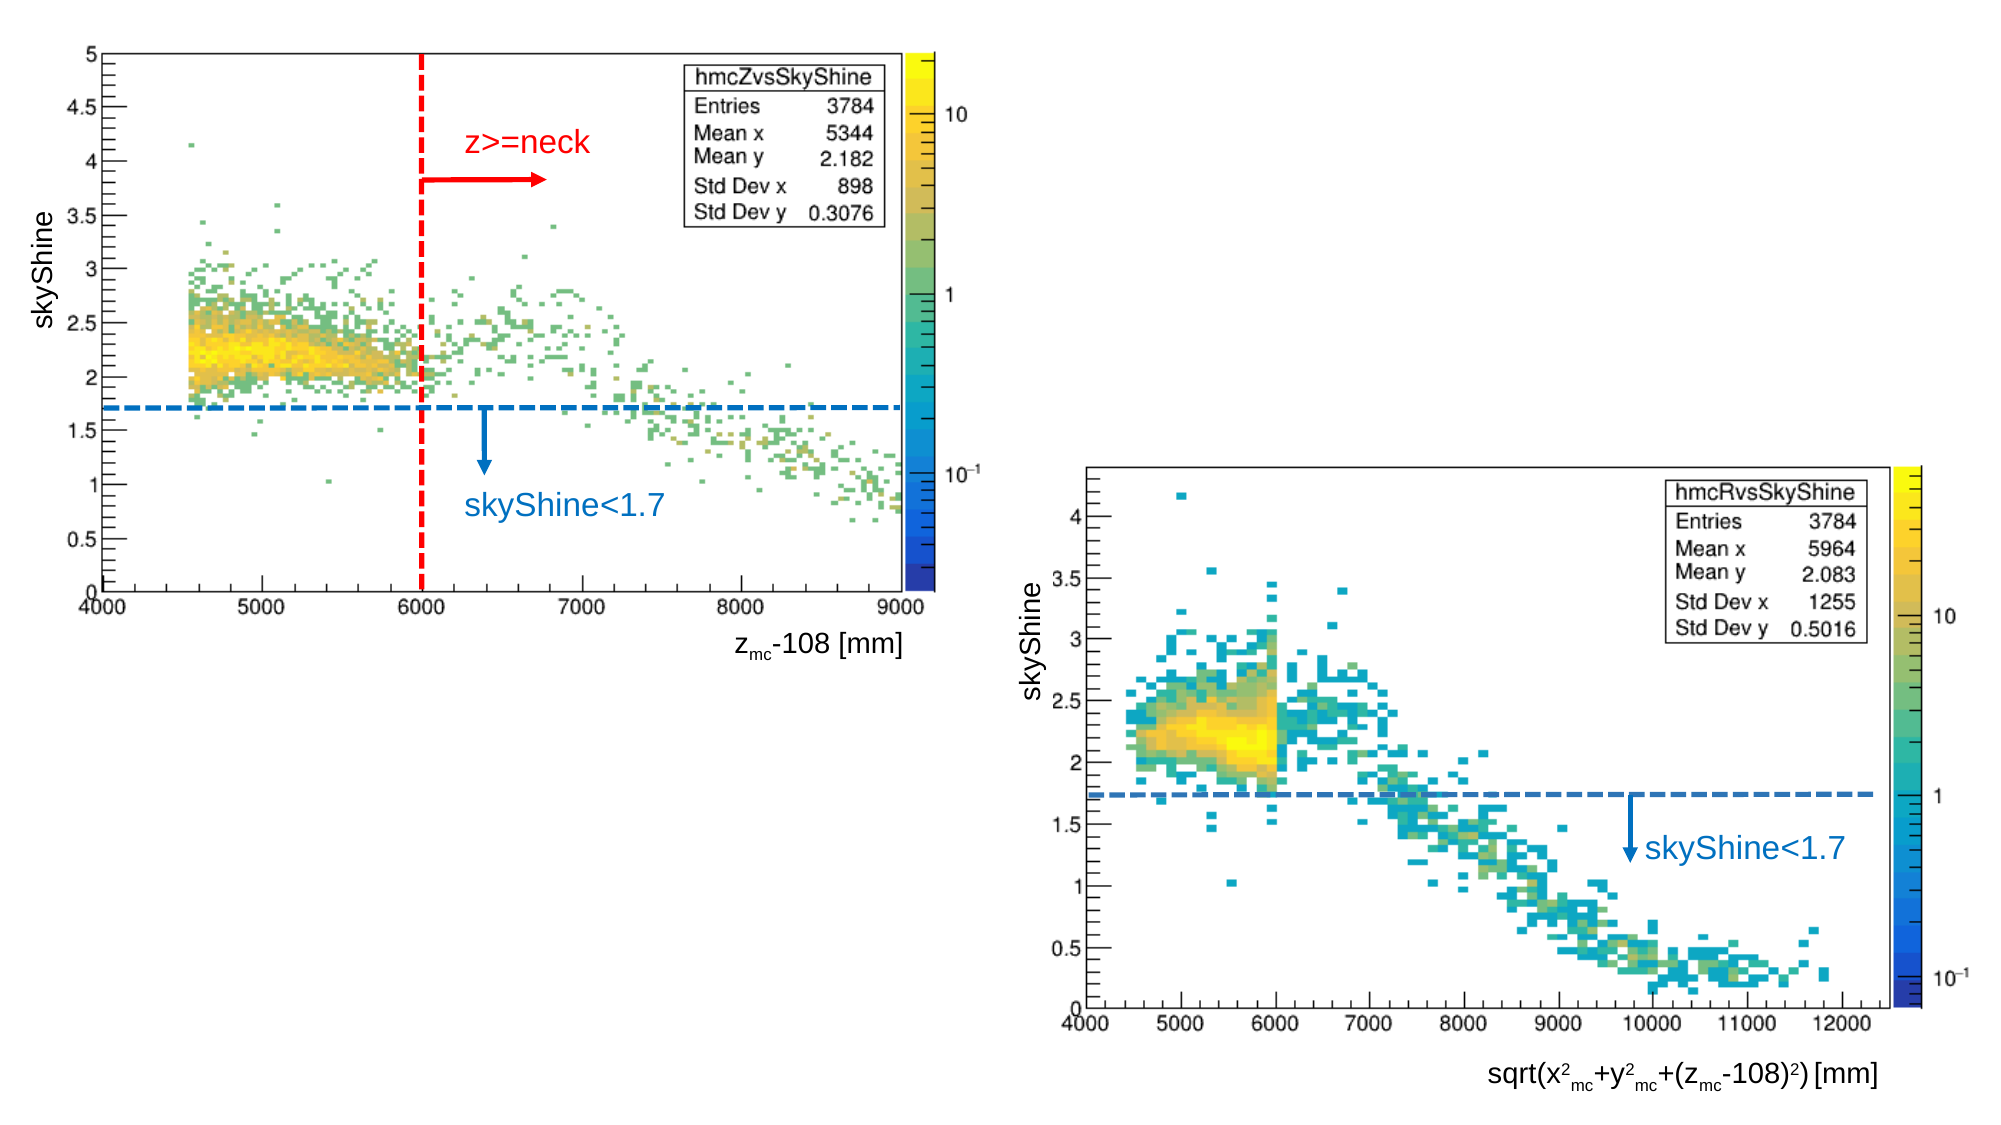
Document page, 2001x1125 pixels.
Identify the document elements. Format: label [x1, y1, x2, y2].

text_box [1003, 441, 1980, 1098]
text_box [15, 26, 989, 667]
